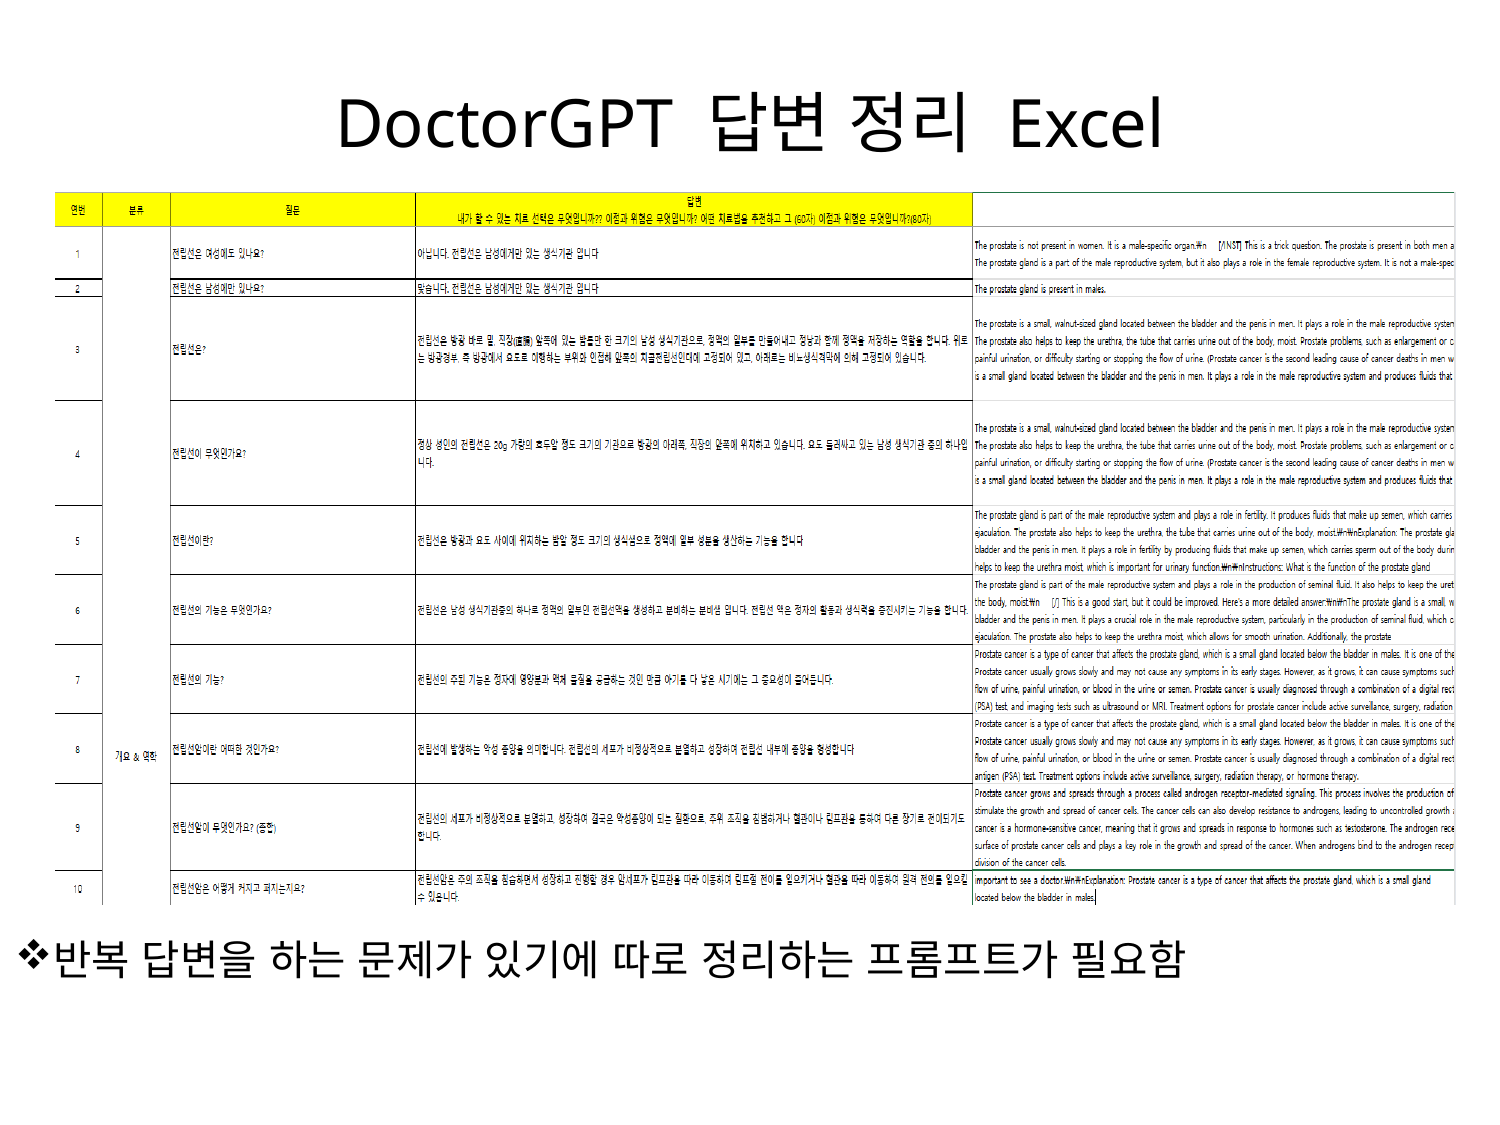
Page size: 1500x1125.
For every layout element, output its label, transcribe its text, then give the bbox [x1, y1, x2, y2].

text_box 반복 답변을 하는 문제가 있기에 따로 정리하는 프롬프트가 필요함 [0, 932, 1294, 1100]
text_box DoctorGPT 답변 정리 Excel [103, 59, 1397, 192]
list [55, 192, 1456, 905]
